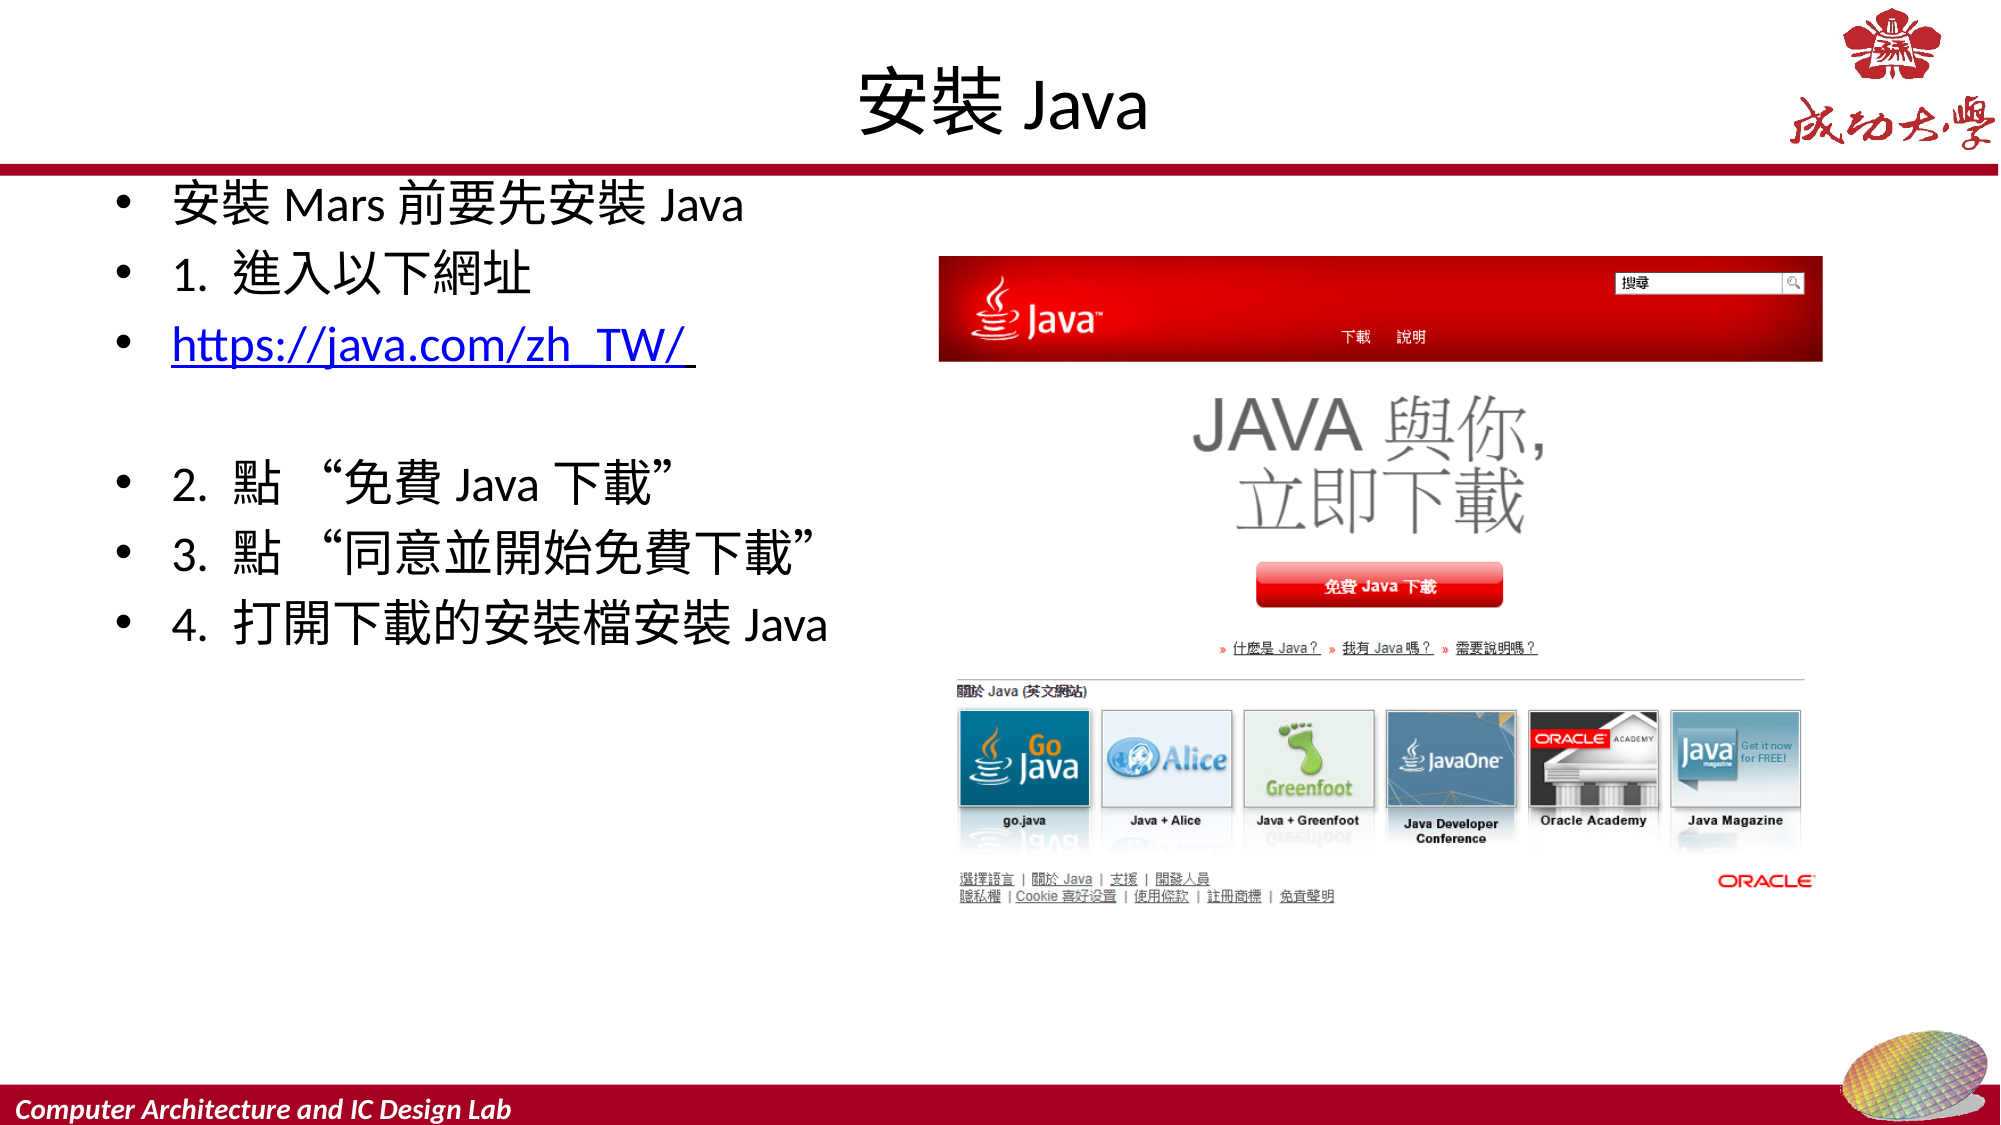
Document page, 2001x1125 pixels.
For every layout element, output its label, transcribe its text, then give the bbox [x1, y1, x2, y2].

picture [1840, 1028, 1991, 1123]
title 安裝Java [99, 34, 1907, 165]
picture [1790, 8, 1995, 150]
picture [923, 255, 1907, 934]
list 安裝Mars前要先安裝Java 1. 進入以下網址 https://java.com/zh_TW/ 2. 點 “免費Java下載” 3. 點 “同意並開始免費下載” 4. 打開下載的安裝檔安裝Java [99, 163, 1901, 1006]
